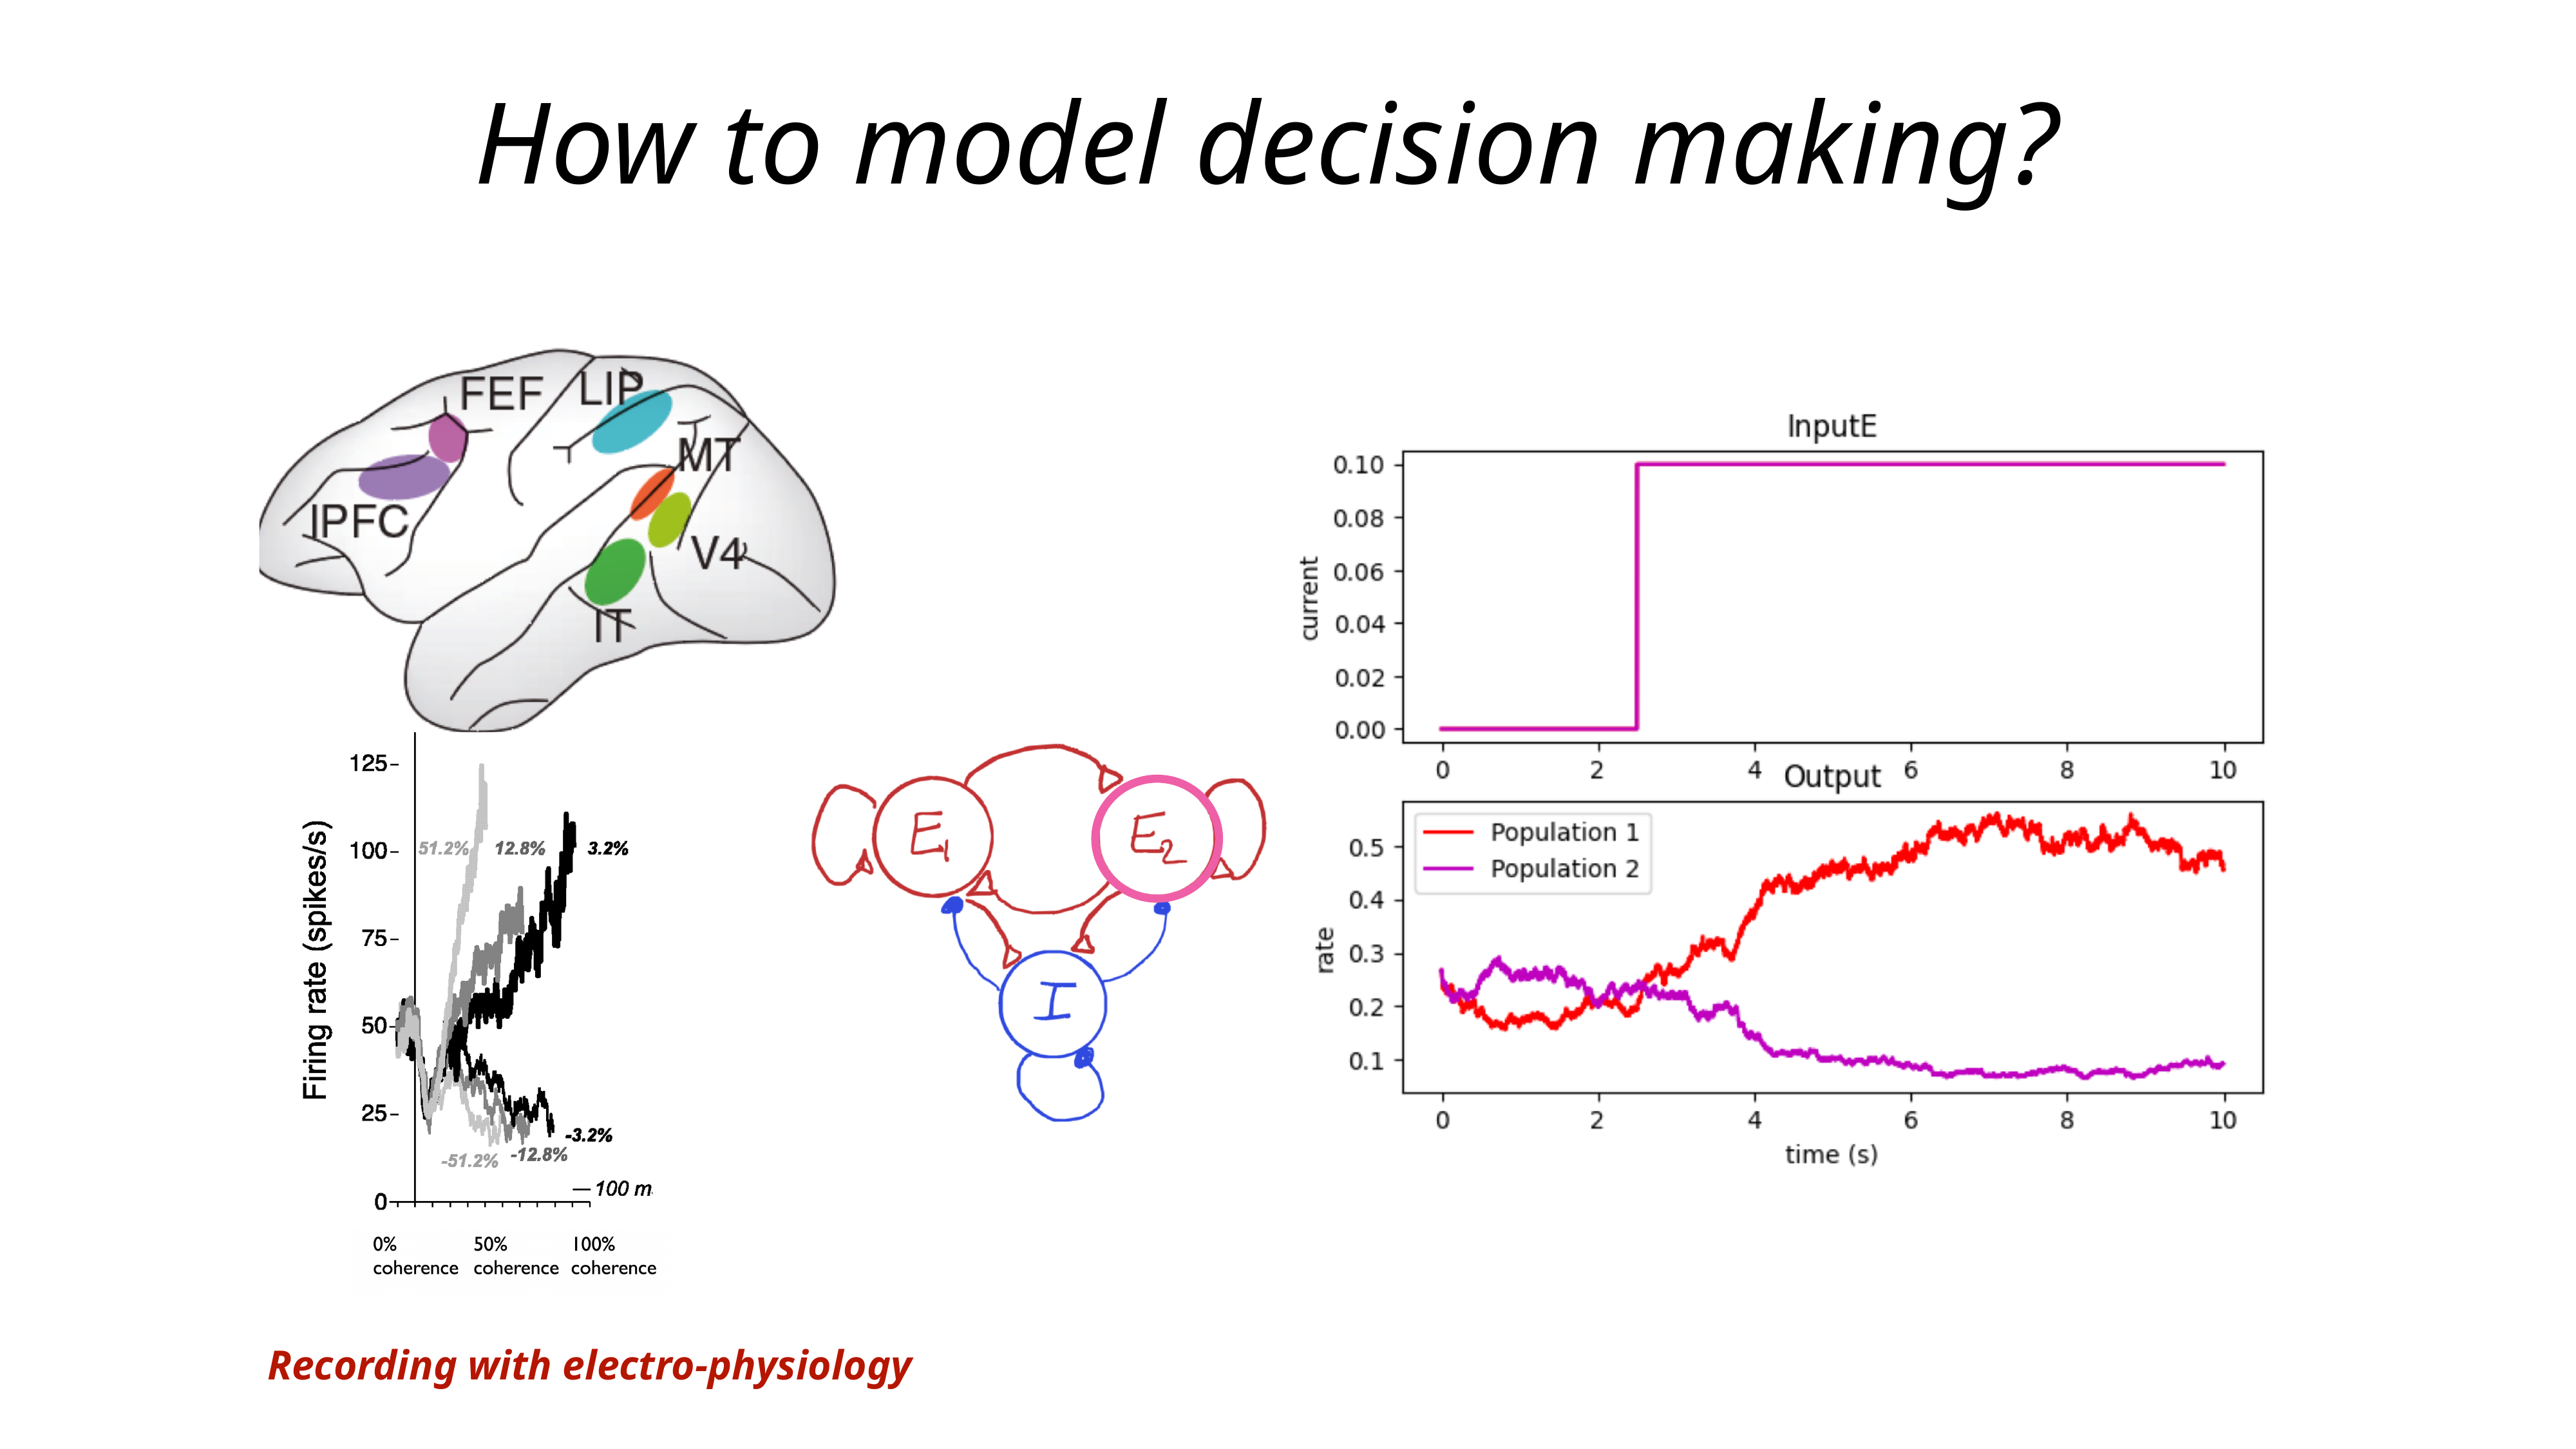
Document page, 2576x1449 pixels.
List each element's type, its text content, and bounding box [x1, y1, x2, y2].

text_box Recording with electro-physiology [260, 1332, 920, 1396]
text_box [279, 732, 677, 1297]
text_box How to model decision making? [466, 63, 2067, 214]
picture [259, 298, 1280, 1130]
picture [1283, 403, 2289, 1182]
